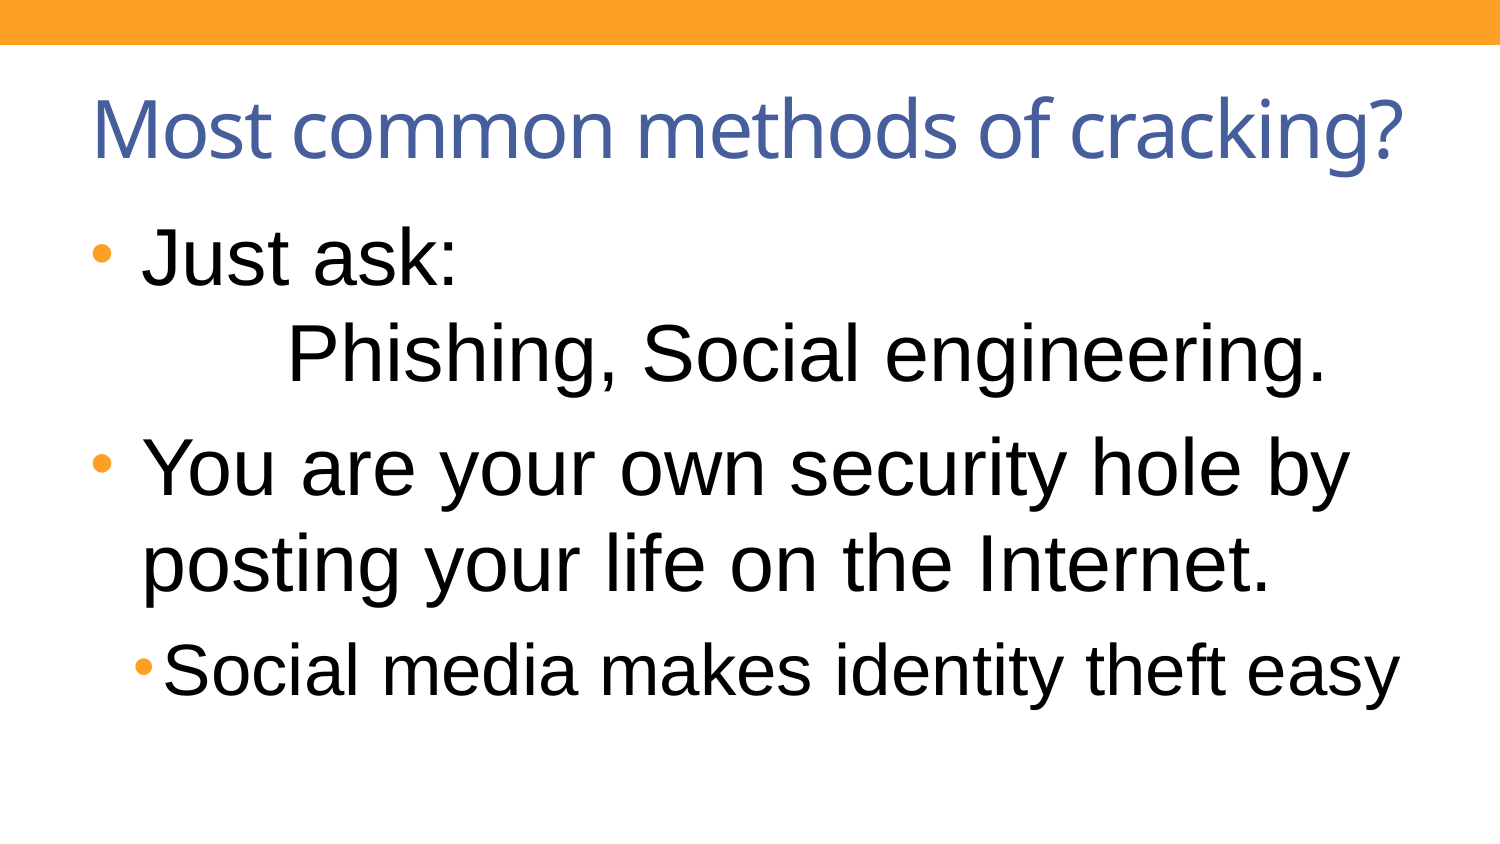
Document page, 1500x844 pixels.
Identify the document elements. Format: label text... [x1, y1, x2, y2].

title Most common methods of cracking? [75, 65, 1425, 188]
list Just ask: Phishing, Social engineering. You are your own security hole by posting your life on the Internet. Social media makes identity theft easy [75, 196, 1425, 797]
